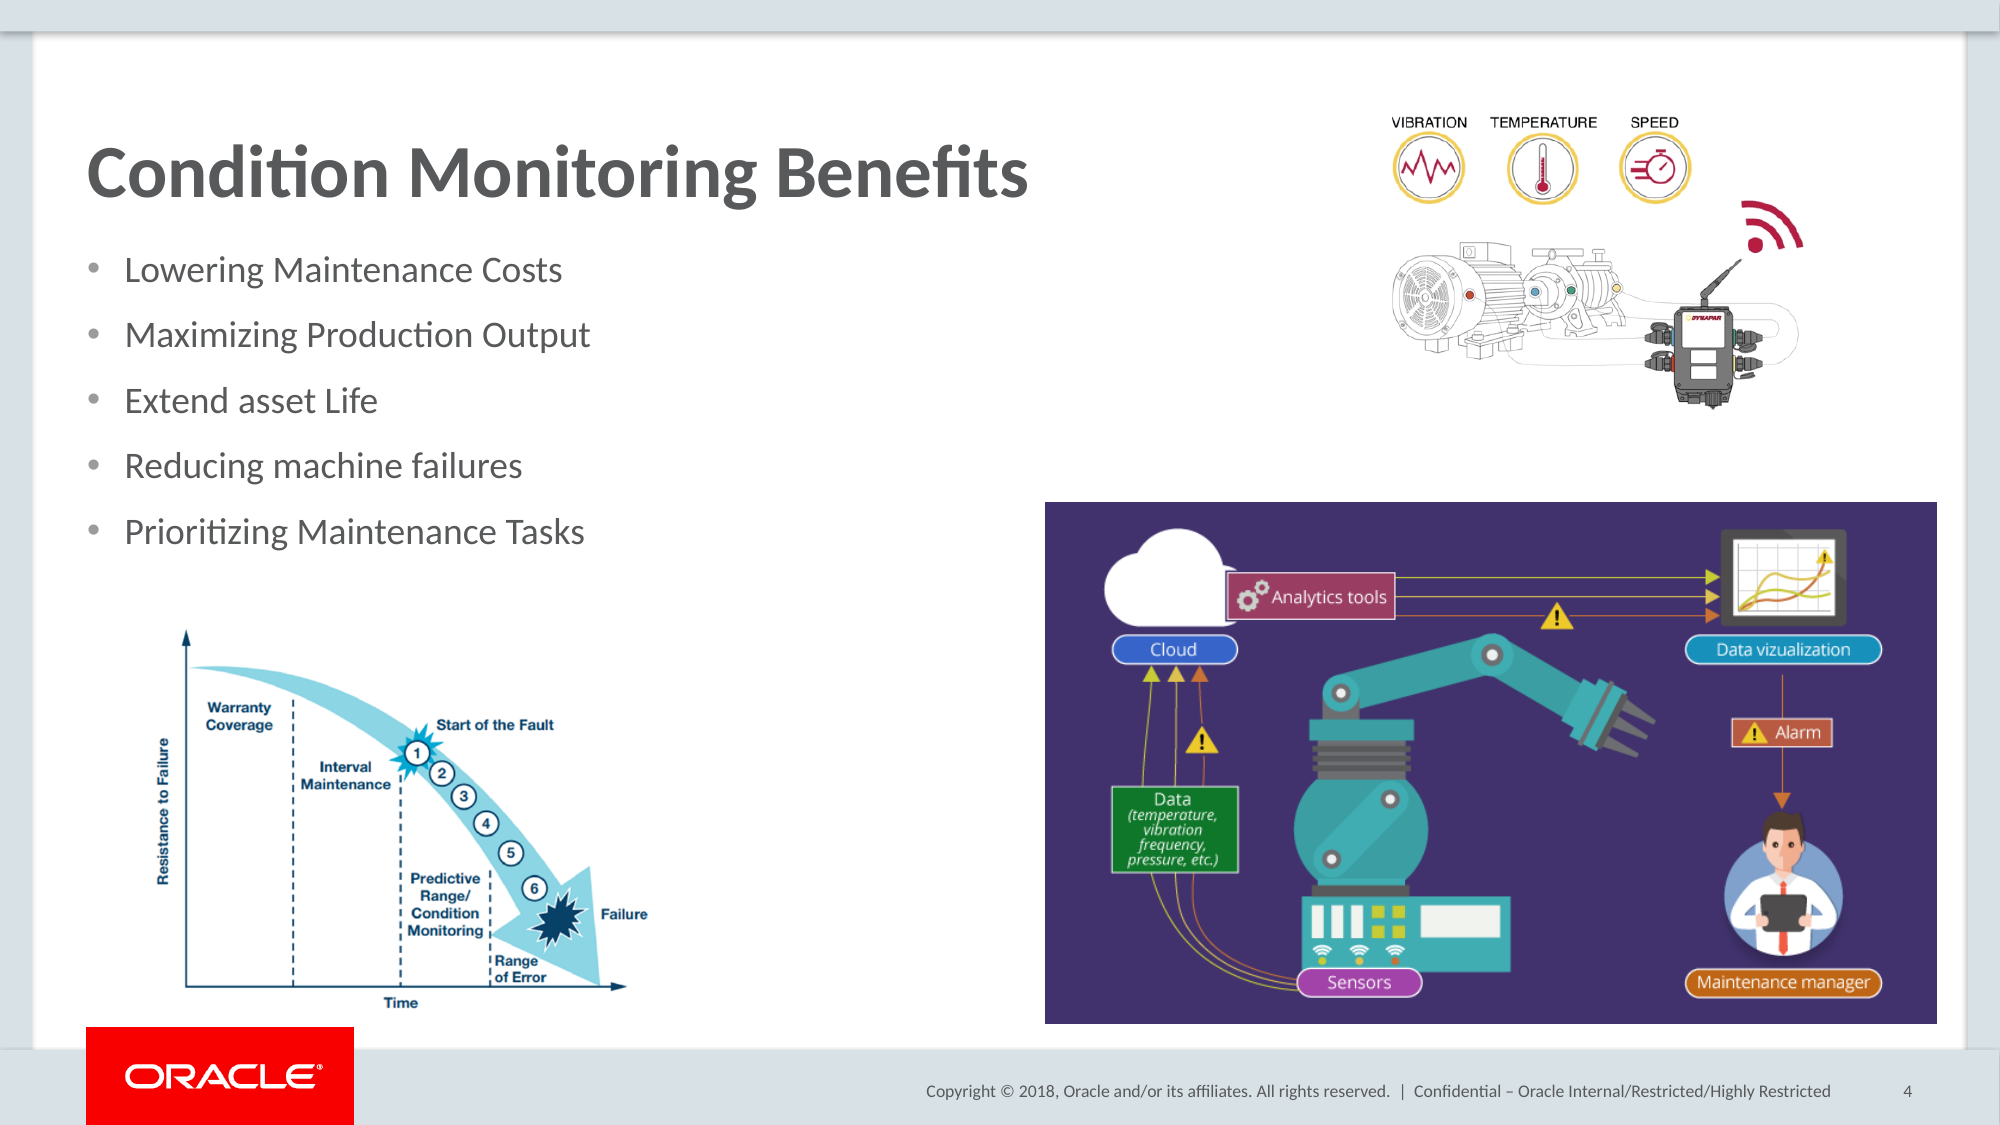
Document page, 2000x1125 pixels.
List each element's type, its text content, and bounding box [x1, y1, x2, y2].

title Condition Monitoring Benefits [87, 66, 1913, 213]
picture [1044, 501, 1937, 1025]
picture [128, 617, 659, 1013]
list Lowering Maintenance Costs Maximizing Production Output Extend asset Life Reducing machine failures Prioritizing Maintenance Tasks [87, 249, 1913, 975]
picture [86, 1027, 354, 1125]
footer Confidential – Oracle Internal/Restricted/Highly Restricted [1414, 1075, 1857, 1106]
picture [1282, 86, 1913, 441]
slide_number 4 [1857, 1075, 1913, 1106]
